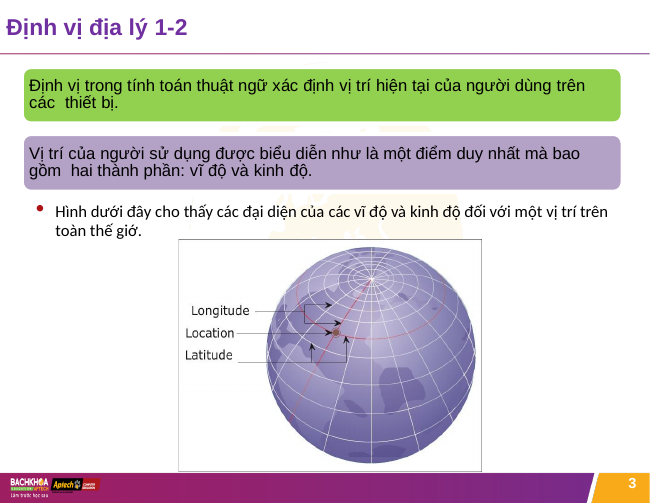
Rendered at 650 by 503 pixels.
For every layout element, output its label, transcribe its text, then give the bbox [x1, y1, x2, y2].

text_box [616, 134, 623, 192]
slide_number 3 [617, 340, 646, 503]
text_box Định vị trong tính toán thuật ngữ xác định vị trí hiện tại của người dùng trên các thiết bị. Vị trí của người sử dụng được biểu diễn như là một điểm duy nhất mà bao gồm hai thành phần: vĩ độ và kinh độ. Hình dưới đây cho thấy các đại diện của các vĩ độ và kinh độ đối với một vị trí trên toàn thế giớ. [28, 74, 616, 240]
title Định vị địa lý 1-2 [5, 0, 251, 68]
text_box [21, 66, 623, 124]
picture [0, 0, 650, 503]
text_box [21, 134, 28, 192]
text_box [178, 239, 482, 472]
